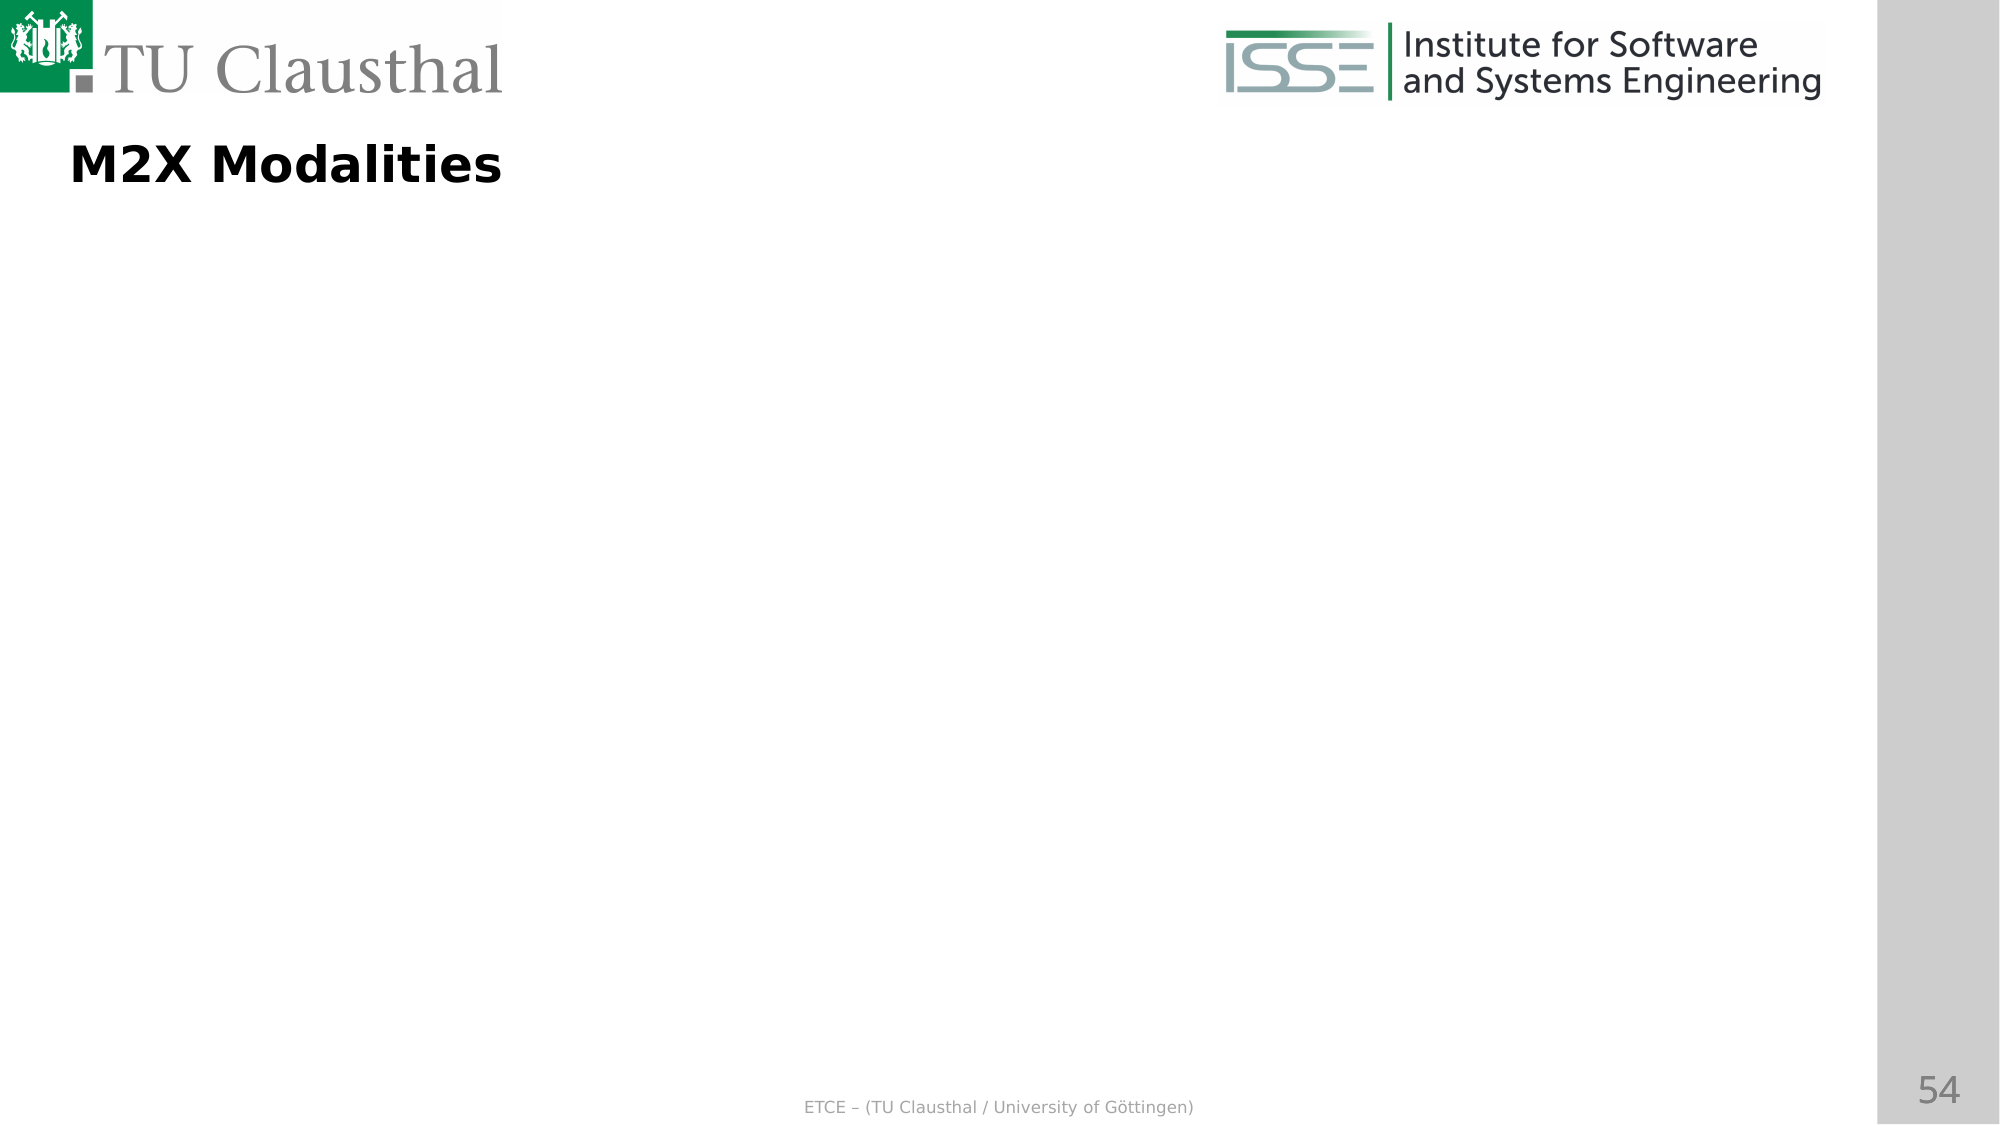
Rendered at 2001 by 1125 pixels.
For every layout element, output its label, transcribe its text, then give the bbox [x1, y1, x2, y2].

picture [1218, 22, 1826, 107]
picture [0, 0, 502, 93]
text_box M2X Modalities [54, 125, 1819, 208]
